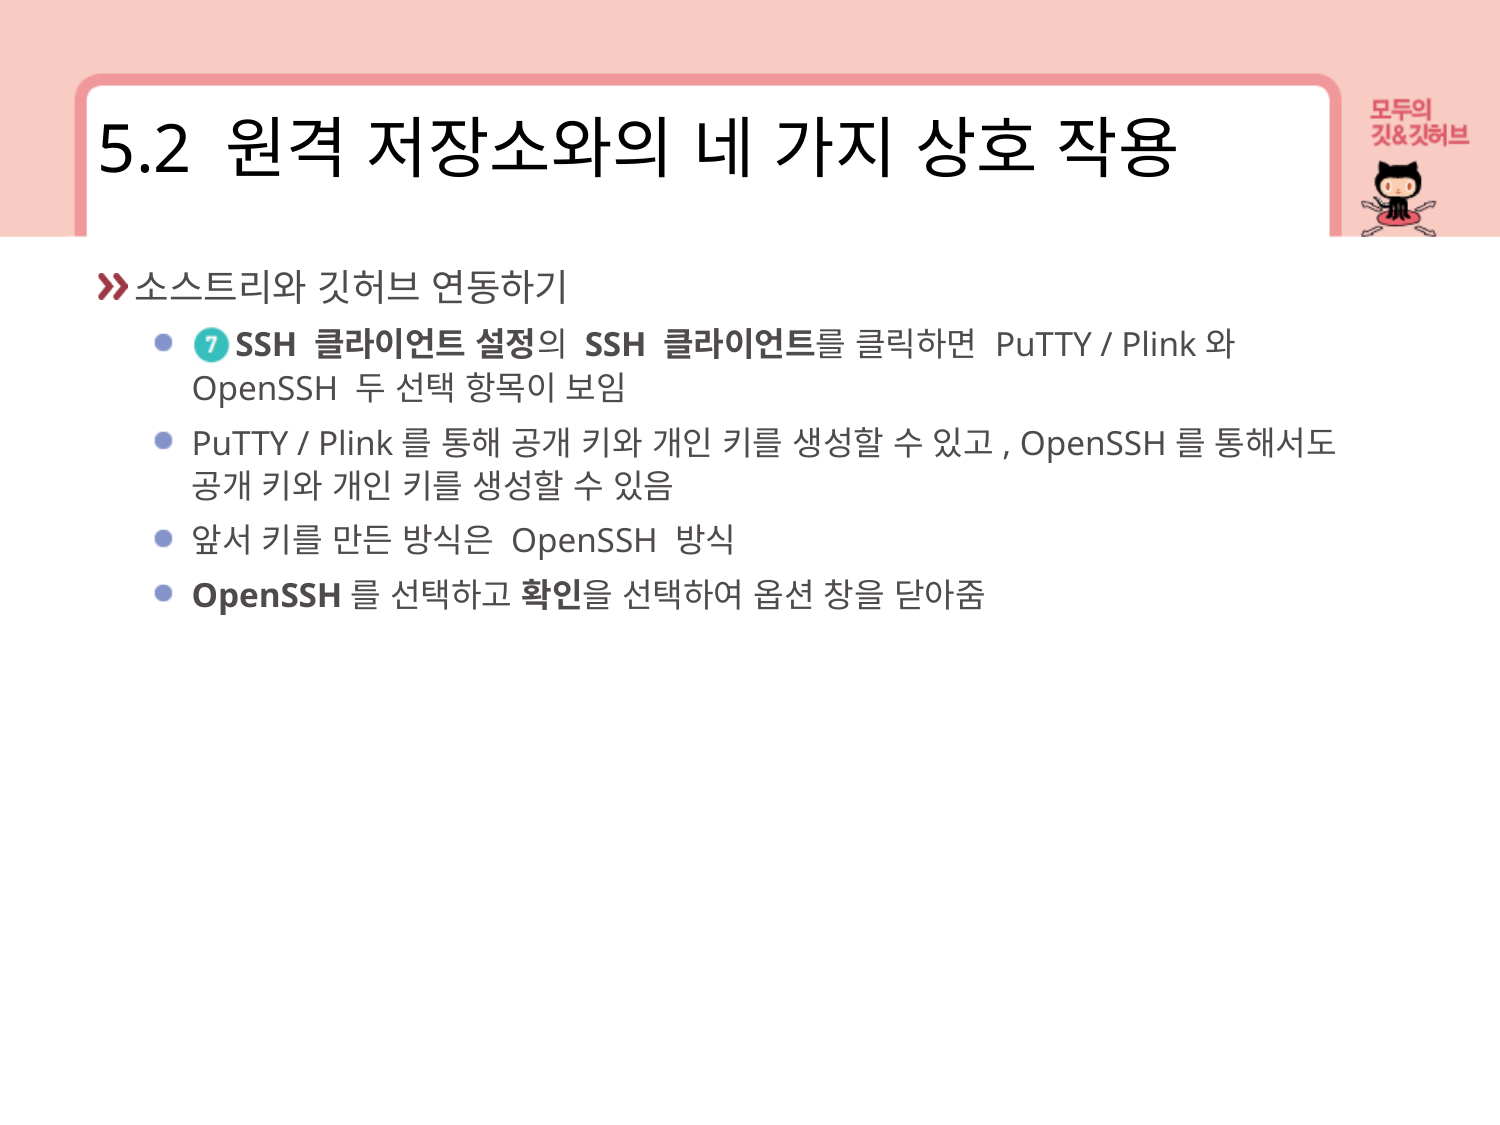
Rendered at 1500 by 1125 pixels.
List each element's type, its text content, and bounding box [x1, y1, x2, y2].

text_box 소스트리와 깃허브 연동하기 SSH 클라이언트 설정의 SSH 클라이언트를 클릭하면 PuTTY / Plink와 OpenSSH 두 선택 항목이 보임 PuTTY / Plink를 통해 공개 키와 개인 키를 생성할 수 있고, OpenSSH를 통해서도 공개 키와 개인 키를 생성할 수 있음 앞서 키를 만든 방식은 OpenSSH 방식 OpenSSH를 선택하고 확인을 선택하여 옵션 창을 닫아줌 [82, 252, 1413, 1067]
text_box 5.2 원격 저장소와의 네 가지 상호 작용 [82, 61, 1413, 193]
picture [0, 0, 1500, 1125]
